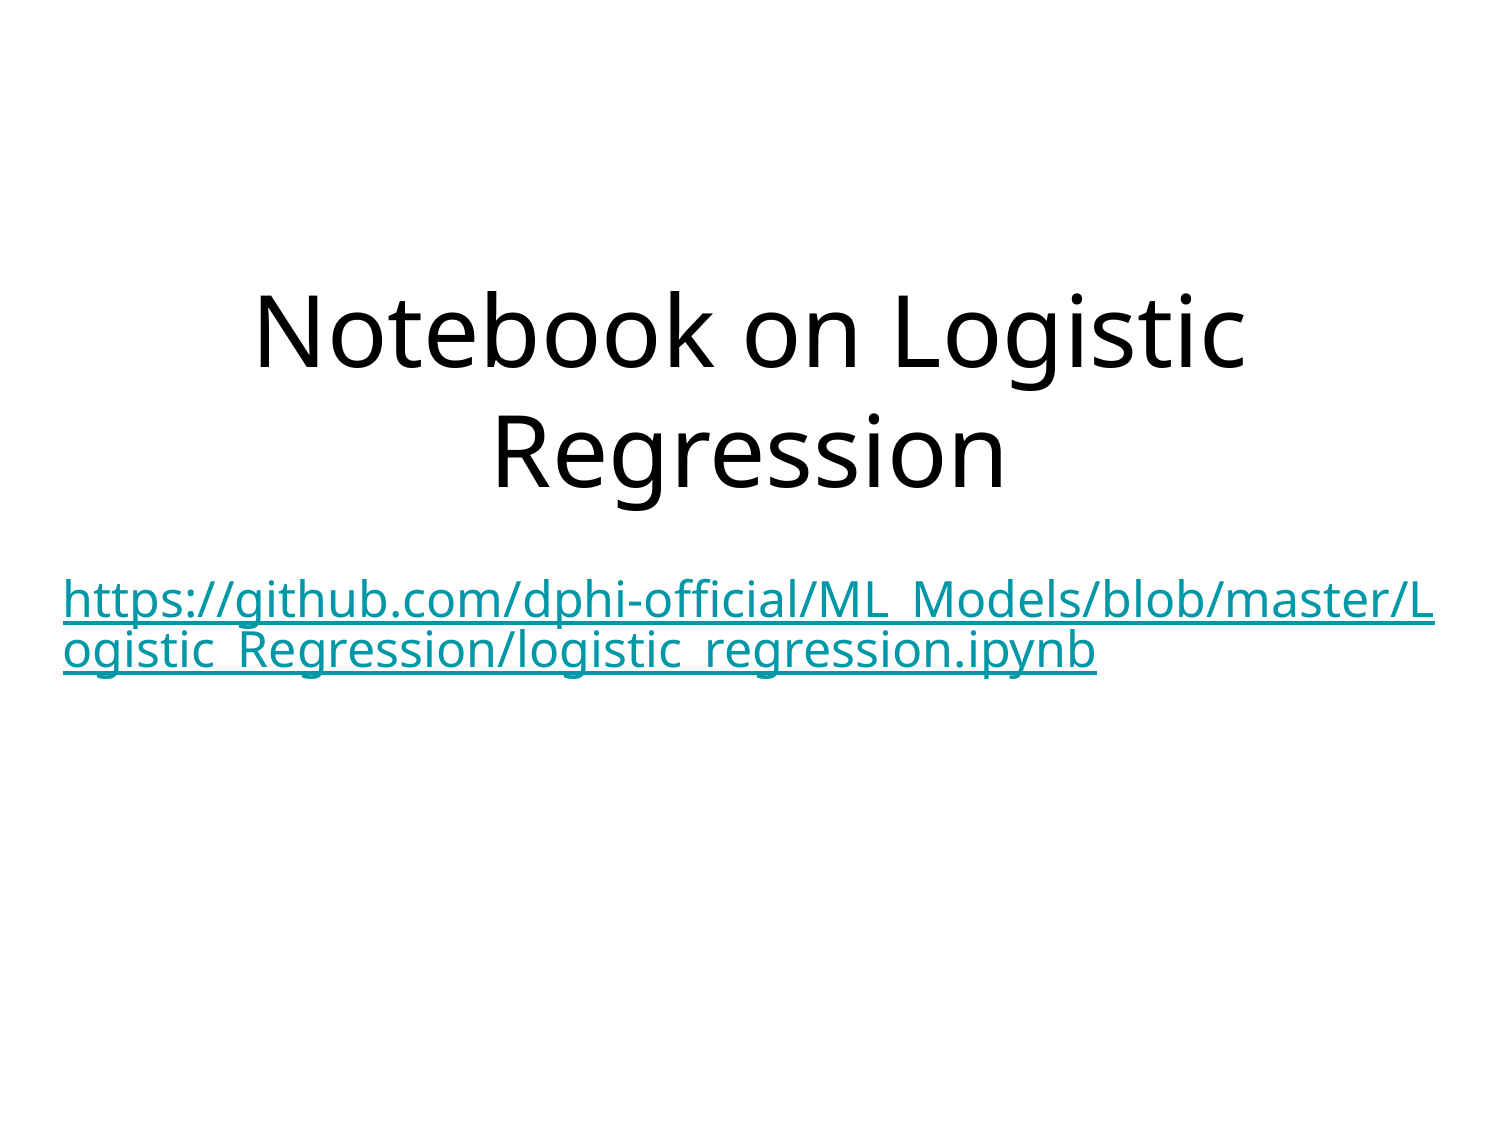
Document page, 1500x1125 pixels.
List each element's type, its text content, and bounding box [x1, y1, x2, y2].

text_box Notebook on Logistic Regression https://github.com/dphi-official/ML_Models/blob/master/Logistic_Regression/logistic_regression.ipynb [47, 252, 1453, 725]
